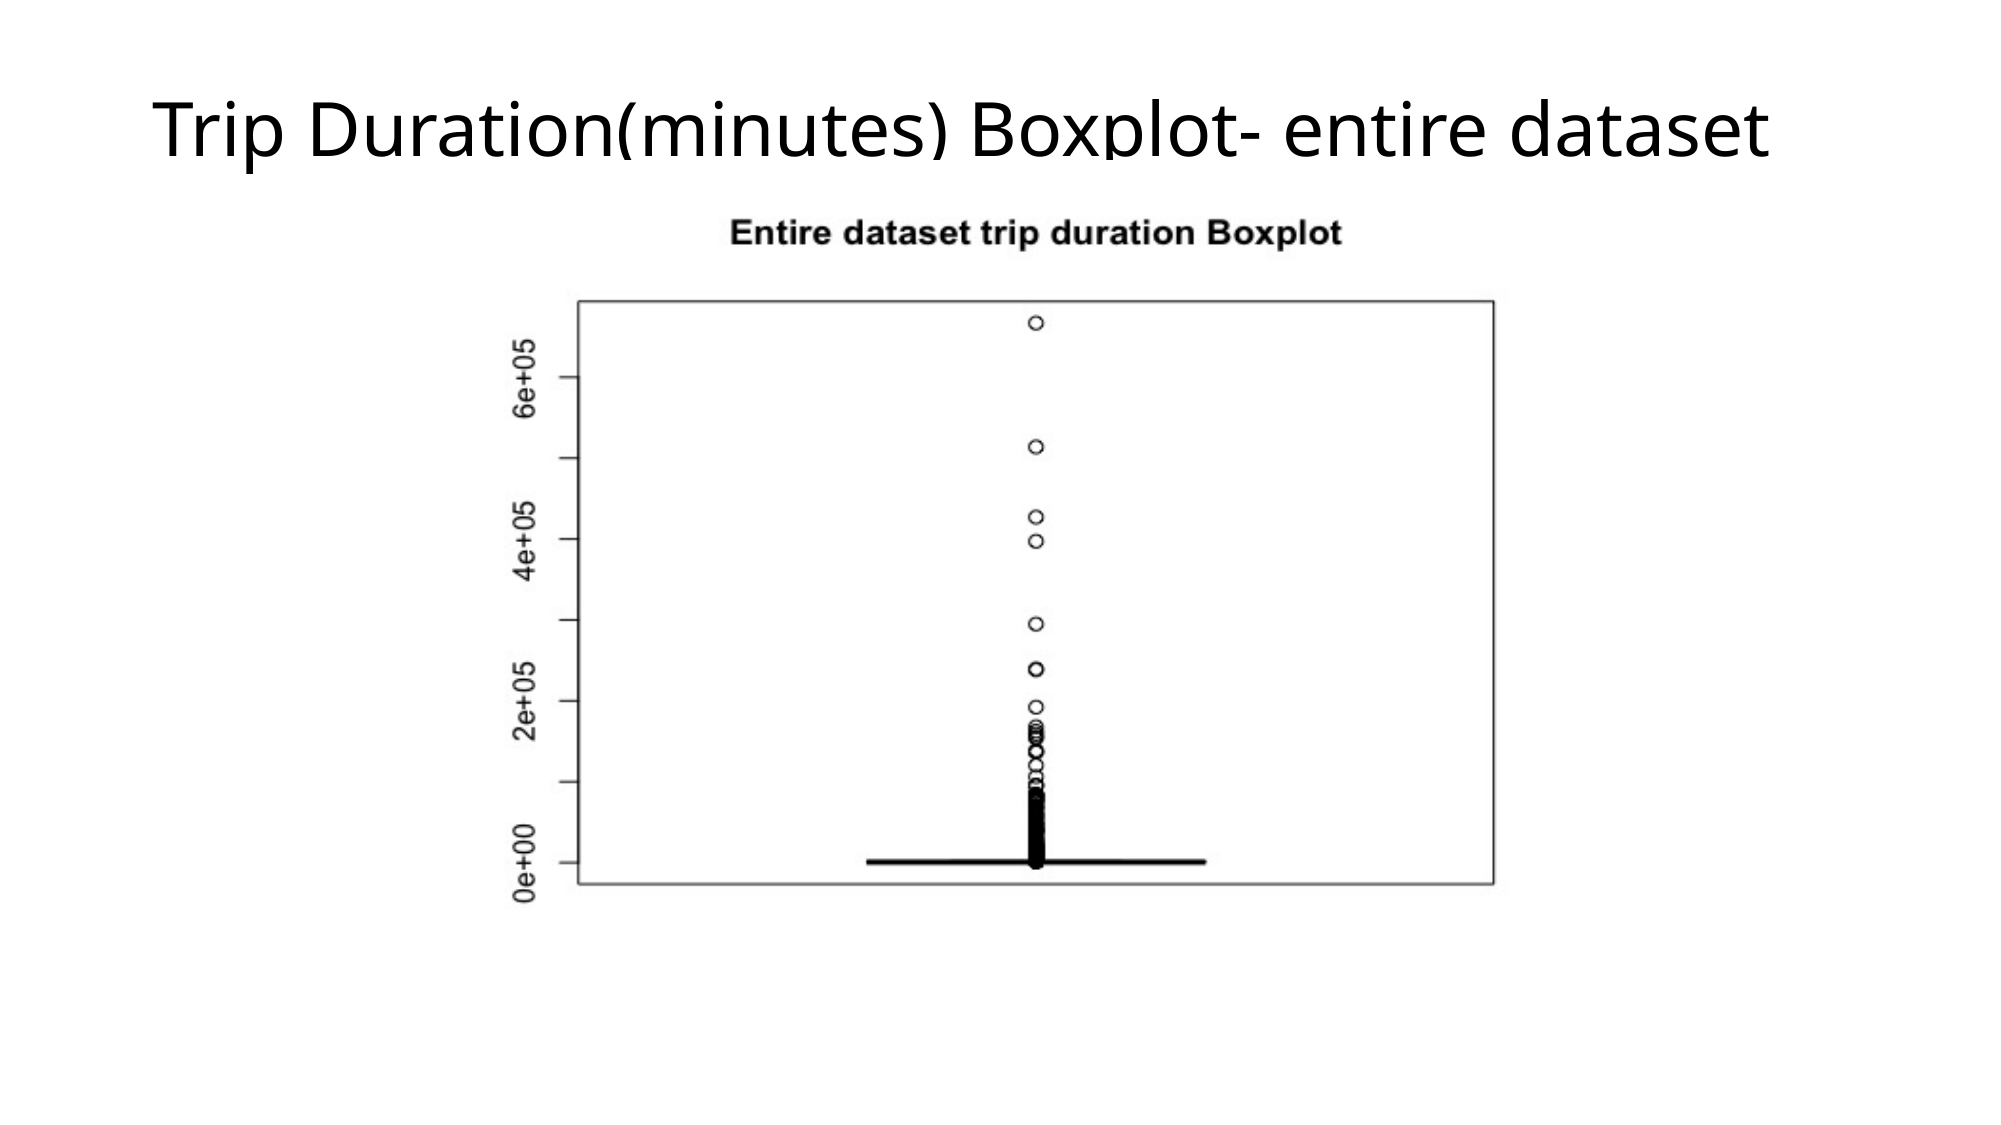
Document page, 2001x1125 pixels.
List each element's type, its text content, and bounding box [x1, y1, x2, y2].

picture [429, 160, 1571, 1061]
title Trip Duration(minutes) Boxplot- entire dataset [137, 59, 1863, 204]
